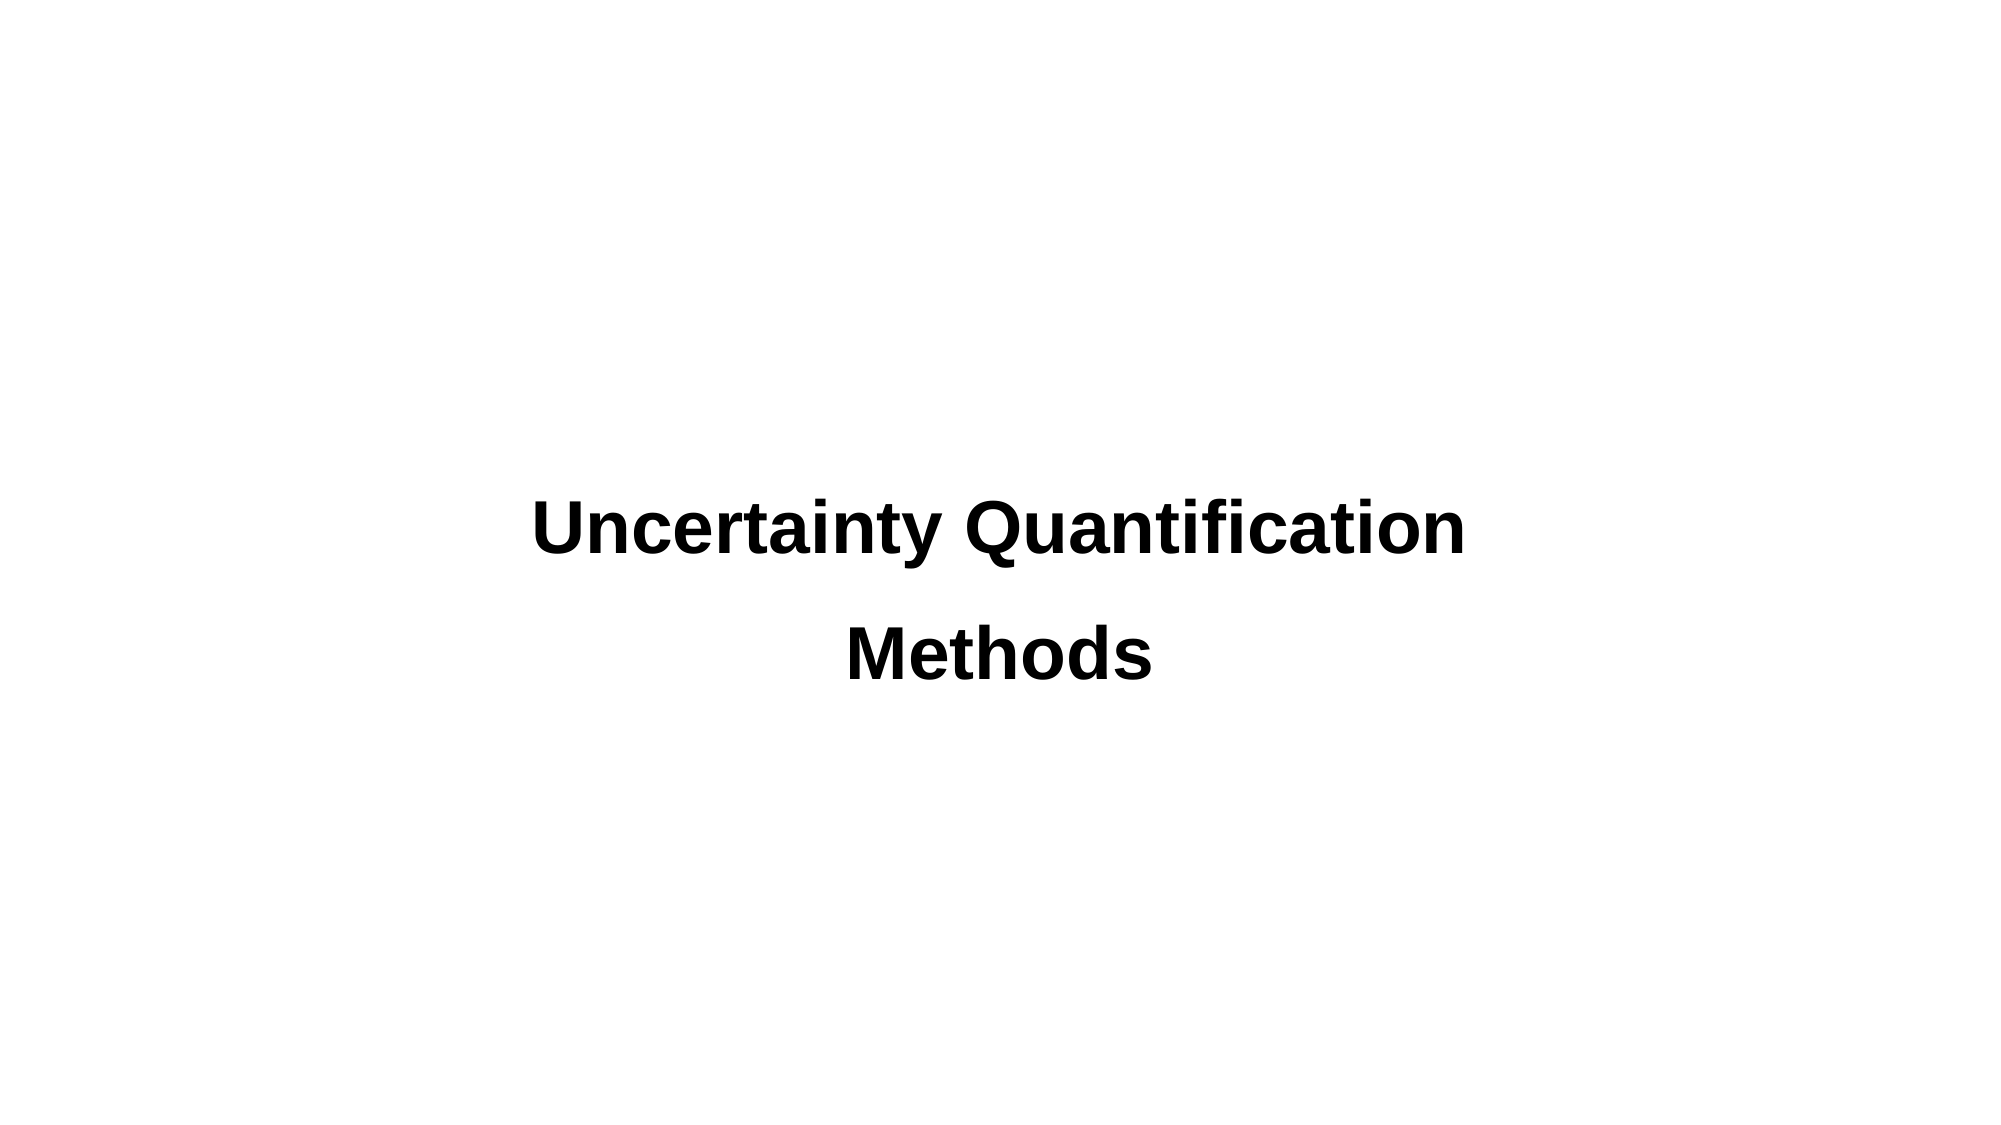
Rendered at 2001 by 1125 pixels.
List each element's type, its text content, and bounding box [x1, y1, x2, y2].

text_box Uncertainty Quantification Methods [515, 434, 1484, 814]
